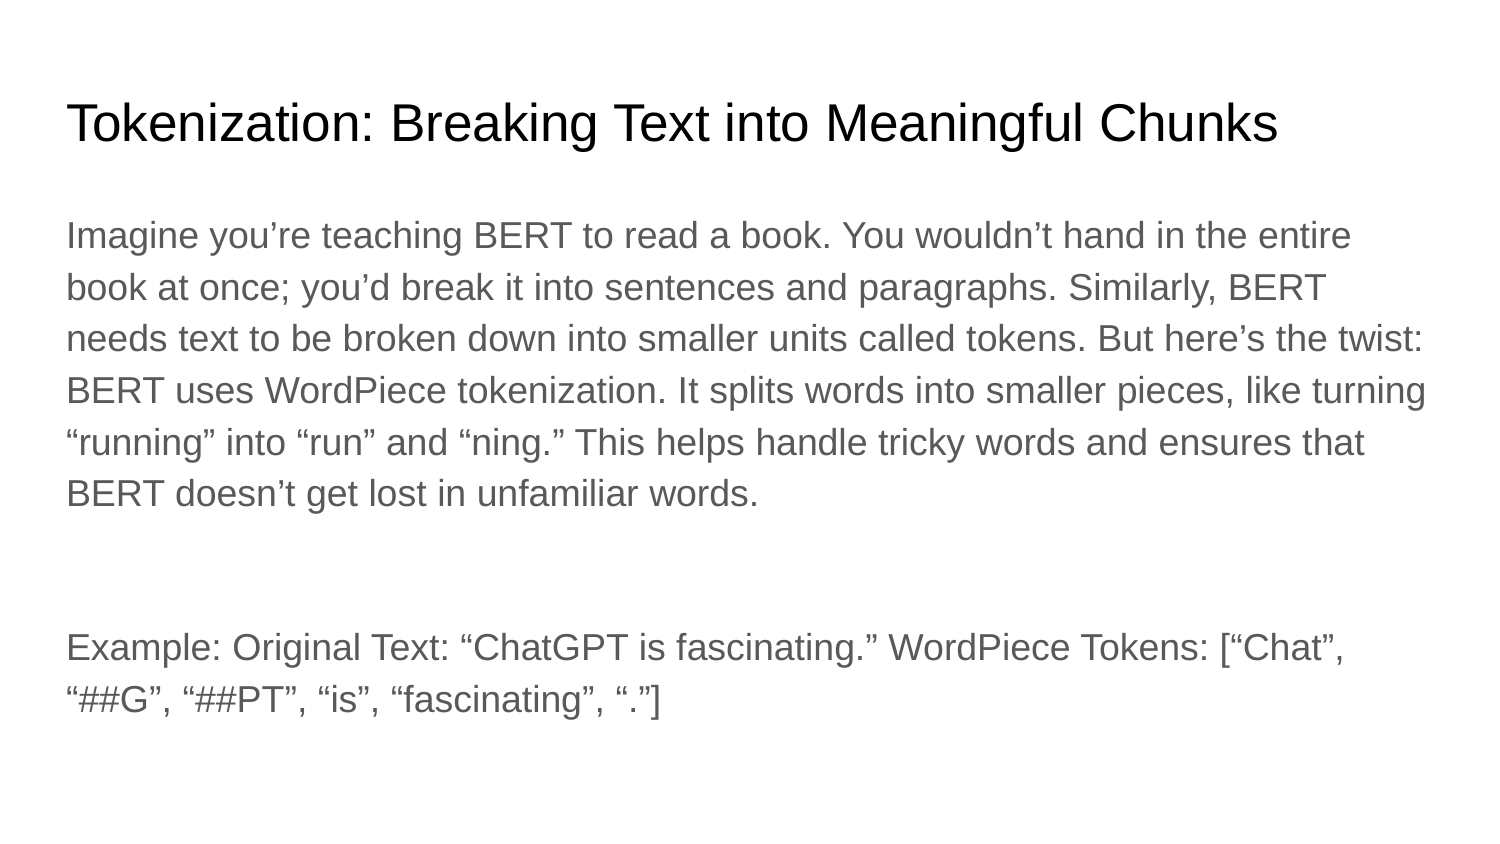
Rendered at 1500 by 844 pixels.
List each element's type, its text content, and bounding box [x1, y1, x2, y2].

title Tokenization: Breaking Text into Meaningful Chunks [51, 72, 1449, 167]
list Imagine you’re teaching BERT to read a book. You wouldn’t hand in the entire book at once; you’d break it into sentences and paragraphs. Similarly, BERT needs text to be broken down into smaller units called tokens. But here’s the twist: BERT uses WordPiece tokenization. It splits words into smaller pieces, like turning “running” into “run” and “ning.” This helps handle tricky words and ensures that BERT doesn’t get lost in unfamiliar words. Example: Original Text: “ChatGPT is fascinating.” WordPiece Tokens: [“Chat”, “##G”, “##PT”, “is”, “fascinating”, “.”] [51, 189, 1449, 750]
